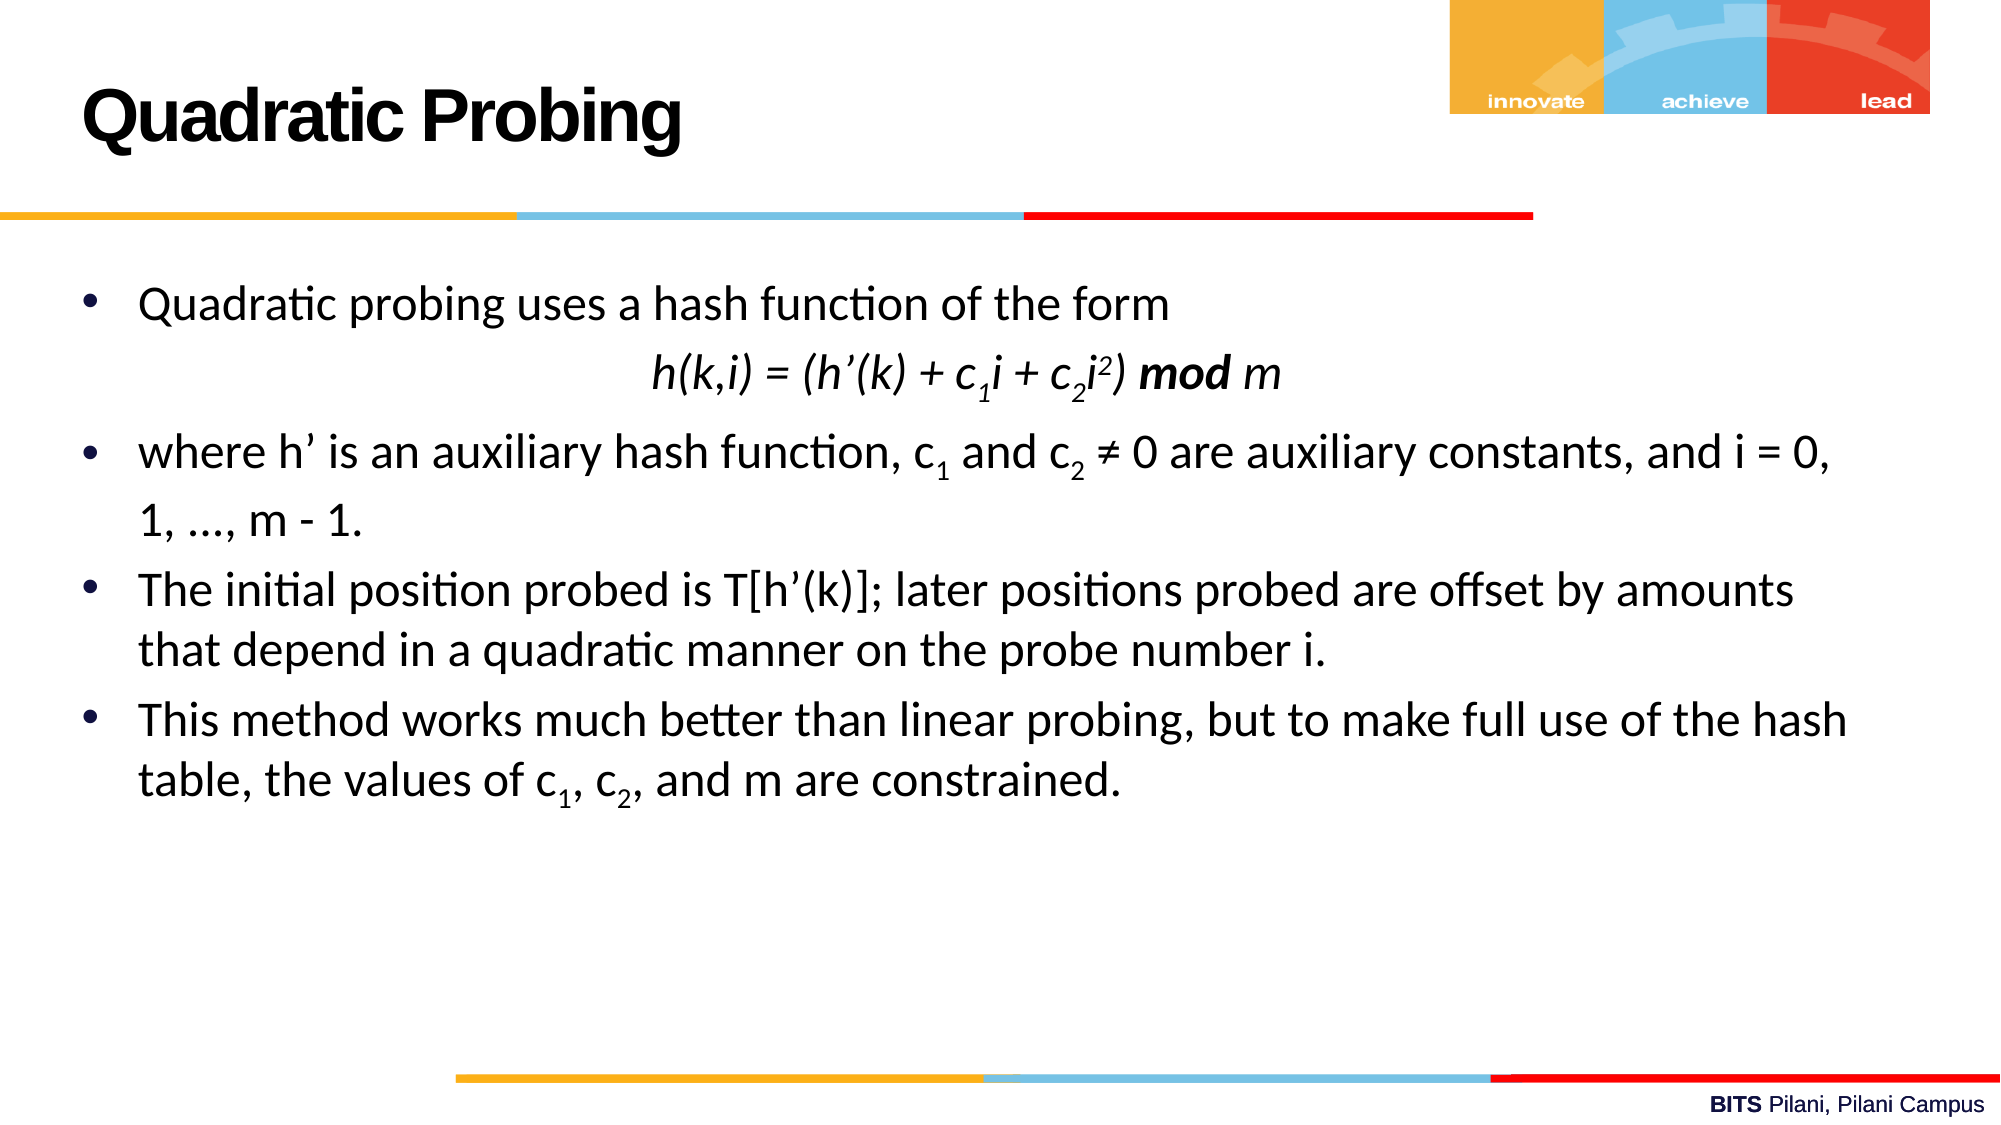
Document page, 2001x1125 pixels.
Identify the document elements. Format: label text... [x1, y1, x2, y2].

list Quadratic probing uses a hash function of the form h(k,i) = (h’(k) + c1i + c2i2) mod m where h’ is an auxiliary hash function, c1 and c2 ≠ 0 are auxiliary constants, and i = 0, 1, ..., m - 1. The initial position probed is T[h’(k)]; later positions probed are offset by amounts that depend in a quadratic manner on the probe number i. This method works much better than linear probing, but to make full use of the hash table, the values of c1, c2, and m are constrained. [66, 262, 1867, 1005]
picture [1449, 0, 1930, 114]
list Quadratic Probing [66, 24, 1450, 213]
